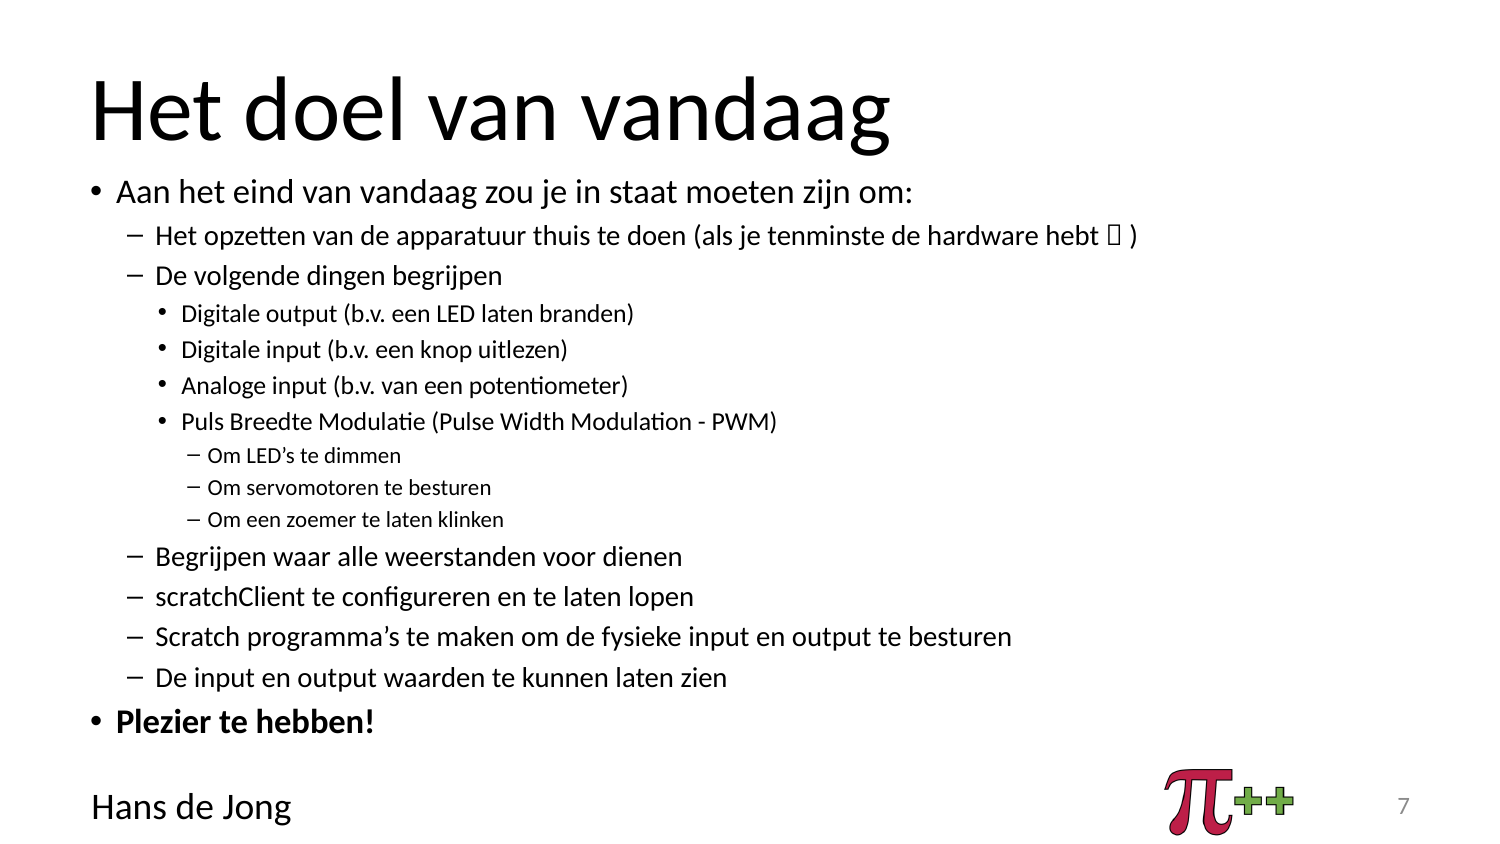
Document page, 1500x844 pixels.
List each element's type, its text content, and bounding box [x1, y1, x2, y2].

slide_number 7 [1340, 782, 1425, 827]
list Aan het eind van vandaag zou je in staat moeten zijn om: Het opzetten van de apparatuur thuis te doen (als je tenminste de hardware hebt  ) De volgende dingen begrijpen Digitale output (b.v. een LED laten branden) Digitale input (b.v. een knop uitlezen) Analoge input (b.v. van een potentiometer) Puls Breedte Modulatie (Pulse Width Modulation - PWM) Om LED’s te dimmen Om servomotoren te besturen Om een zoemer te laten klinken Begrijpen waar alle weerstanden voor dienen scratchClient te configureren en te laten lopen Scratch programma’s te maken om de fysieke input en output te besturen De input en output waarden te kunnen laten zien Plezier te hebben! [75, 161, 1425, 754]
title Het doel van vandaag [75, 33, 1425, 161]
picture [1163, 768, 1294, 836]
